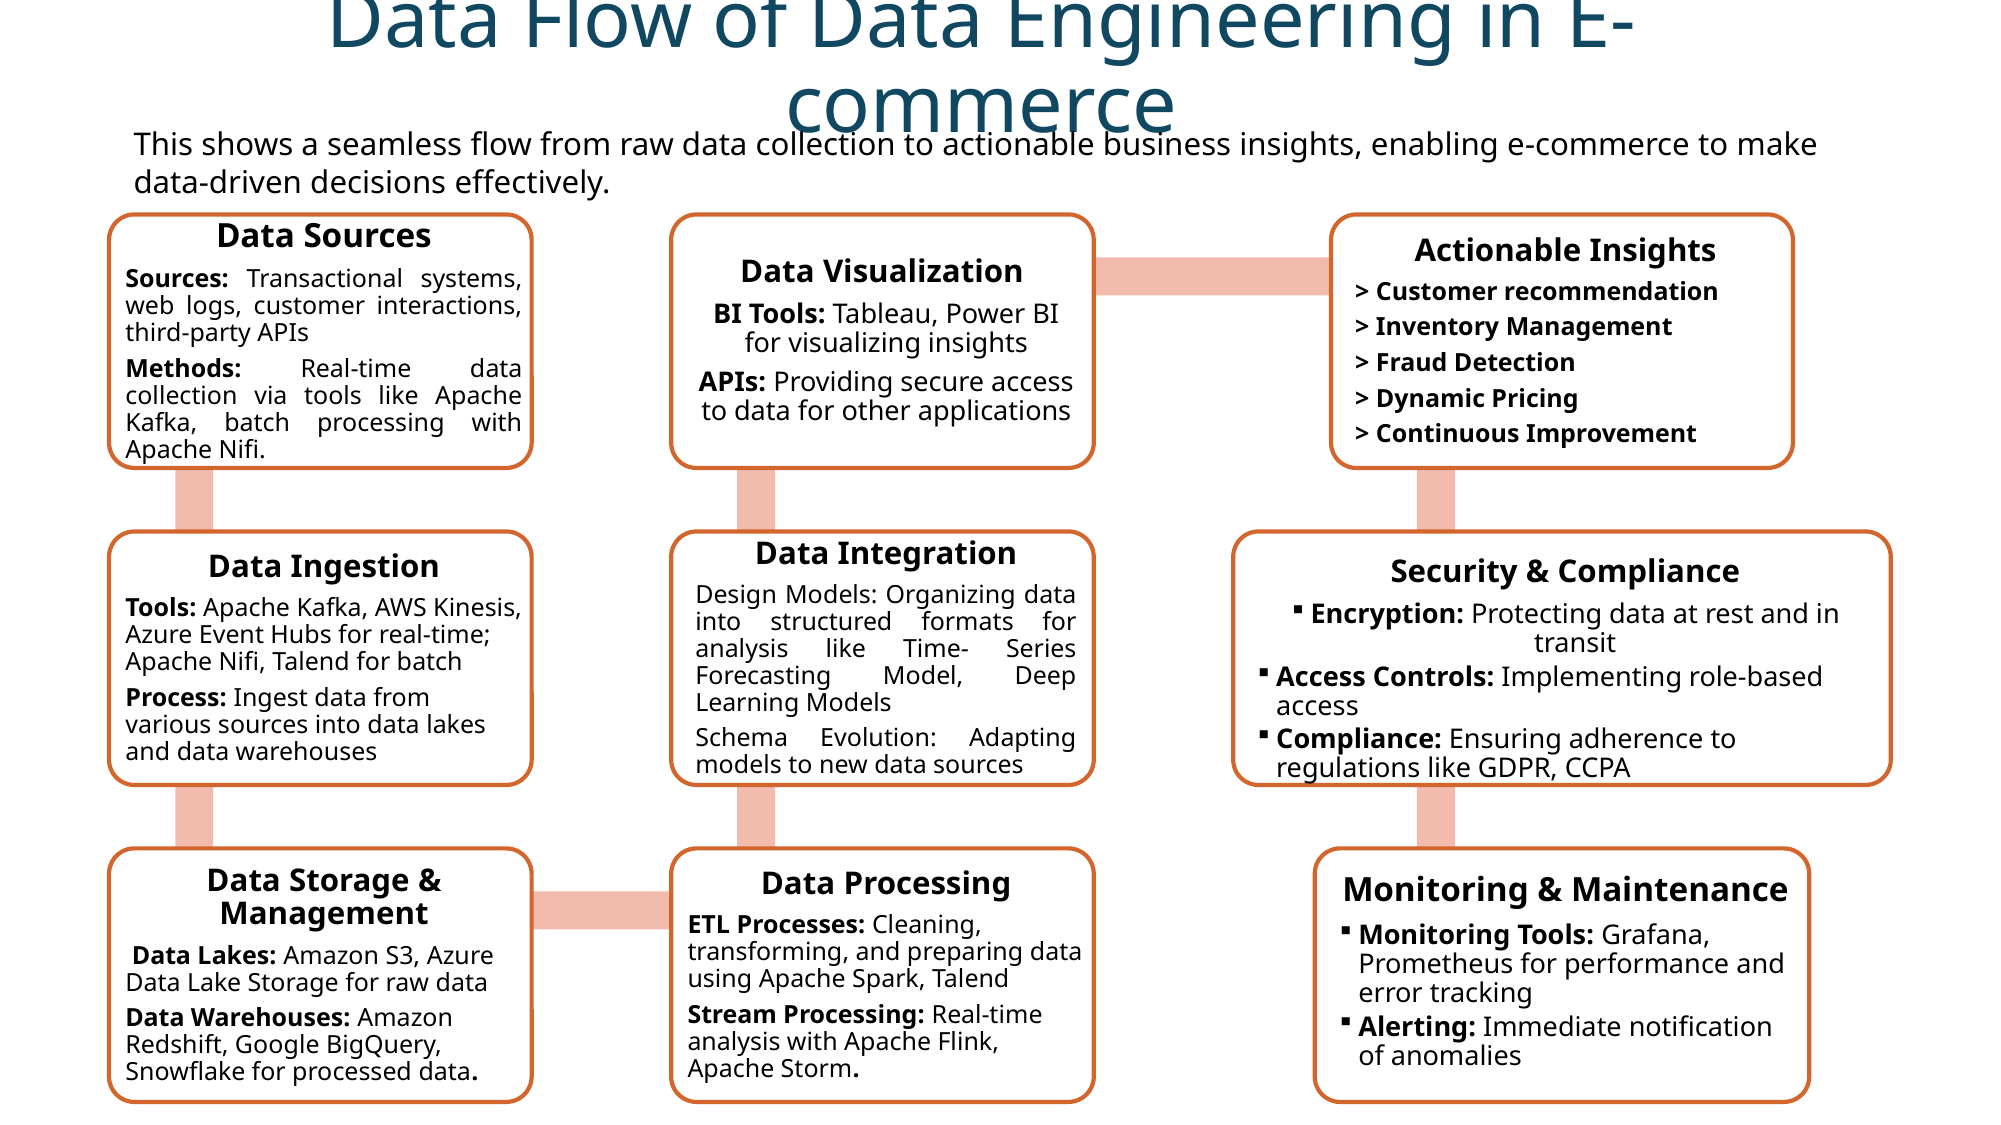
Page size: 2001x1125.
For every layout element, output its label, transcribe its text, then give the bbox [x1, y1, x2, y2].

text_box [48, 213, 1952, 1103]
title Data Flow of Data Engineering in E-commerce [118, 0, 1844, 117]
text_box This shows a seamless flow from raw data collection to actionable business insights, enabling e-commerce to make data-driven decisions effectively. [118, 117, 1915, 207]
